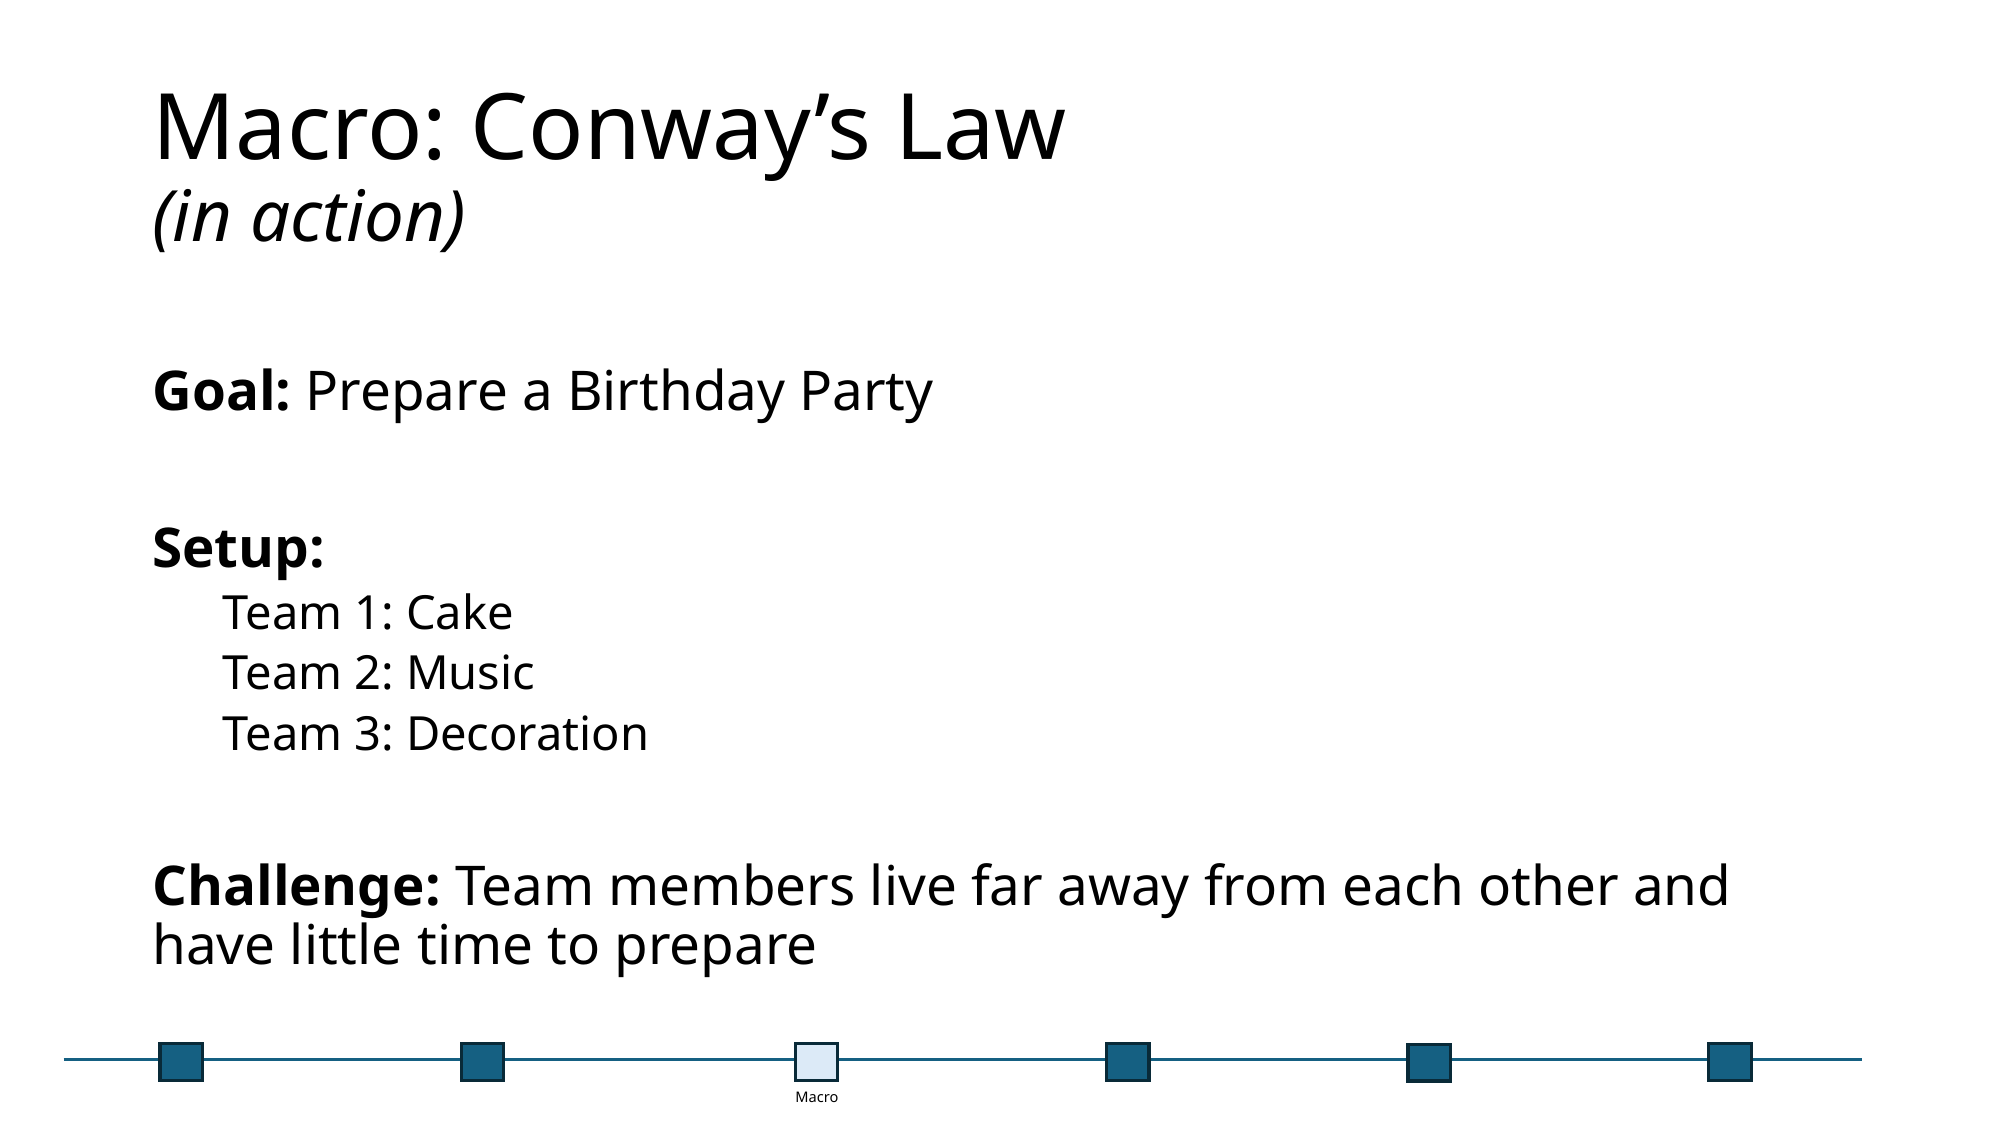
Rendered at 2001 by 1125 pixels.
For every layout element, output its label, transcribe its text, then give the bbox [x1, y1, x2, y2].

text_box [794, 1061, 839, 1080]
text_box [1105, 1042, 1151, 1059]
text_box [1406, 1061, 1452, 1083]
text_box [794, 1042, 839, 1059]
text_box [460, 1061, 505, 1082]
list Goal: Prepare a Birthday Party Setup: Team 1: Cake Team 2: Music Team 3: Decoration Challenge: Team members live far away from each other and have little time to prepare [137, 270, 1863, 984]
text_box [1105, 1061, 1151, 1082]
text_box [158, 1061, 204, 1082]
text_box [1406, 1043, 1452, 1059]
title Macro: Conway’s Law (in action) [137, 59, 1863, 270]
text_box [460, 1042, 505, 1059]
text_box Macro [780, 1080, 854, 1113]
text_box [1707, 1042, 1753, 1059]
text_box [158, 1042, 204, 1059]
text_box [1707, 1061, 1753, 1082]
